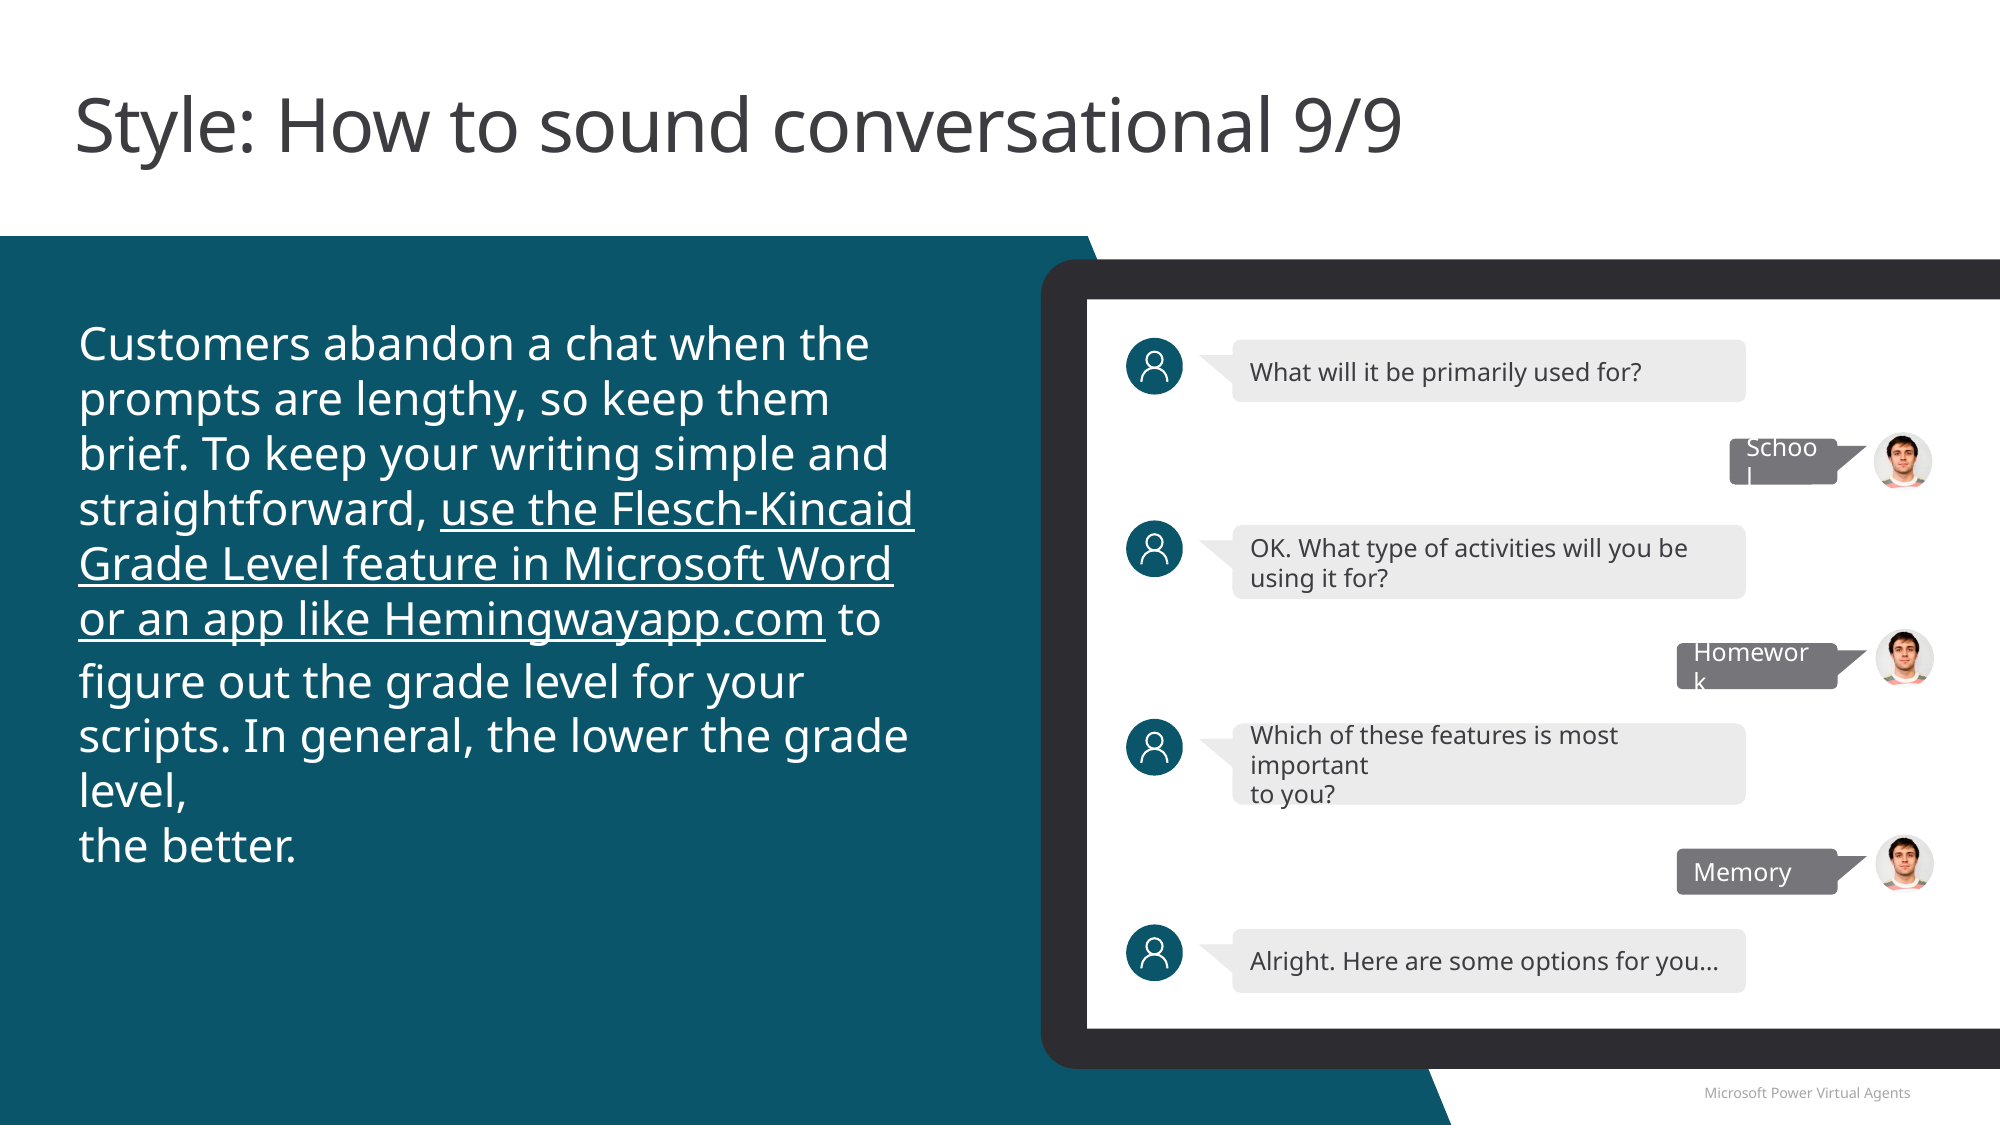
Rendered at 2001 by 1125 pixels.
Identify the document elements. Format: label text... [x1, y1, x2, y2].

text_box Customers abandon a chat when the prompts are lengthy, so keep them brief. To keep your writing simple and straightforward, use the Flesch-Kincaid Grade Level feature in Microsoft Word or an app like Hemingwayapp.com to figure out the grade level for your scripts. In general, the lower the grade level, the better. [78, 314, 940, 873]
text_box [0, 235, 1452, 1125]
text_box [1040, 259, 2000, 1070]
title Style: How to sound conversational 9/9 [74, 101, 1746, 168]
